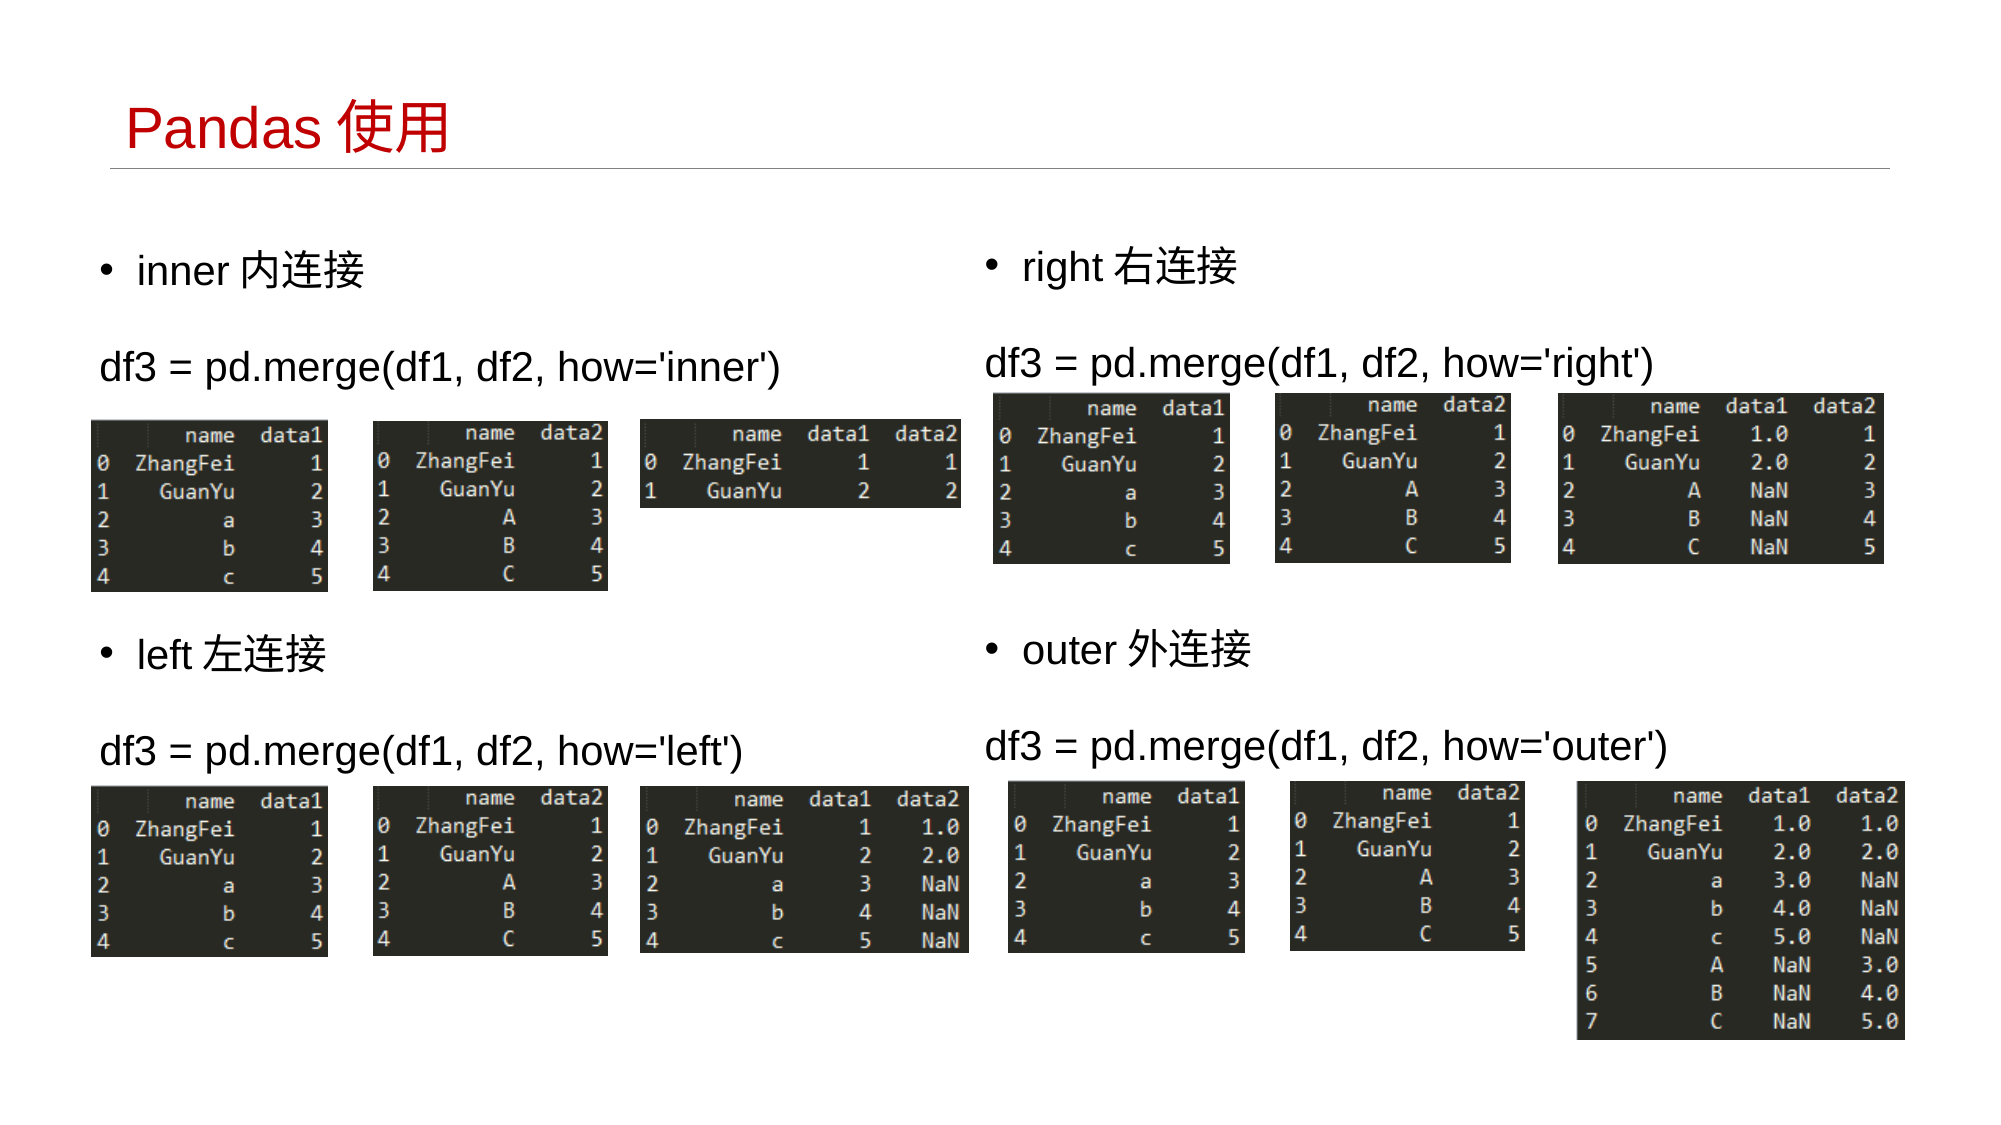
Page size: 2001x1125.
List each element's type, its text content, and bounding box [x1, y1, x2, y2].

text_box right右连接 df3 = pd.merge(df1, df2, how='right') outer外连接 df3 = pd.merge(df1, df2, how='outer') [977, 207, 1963, 859]
picture [91, 784, 328, 957]
picture [640, 786, 969, 953]
picture [91, 419, 328, 592]
picture [1008, 780, 1245, 953]
text_box inner内连接 df3 = pd.merge(df1, df2, how='inner') left左连接 df3 = pd.merge(df1, df2, how='left') [91, 211, 1008, 864]
picture [1289, 781, 1525, 951]
picture [1275, 393, 1511, 563]
picture [1576, 781, 1905, 1040]
title Pandas使用 [109, 0, 1890, 169]
picture [640, 419, 961, 508]
picture [373, 786, 609, 956]
picture [993, 391, 1230, 564]
picture [373, 421, 609, 591]
picture [1558, 393, 1884, 564]
